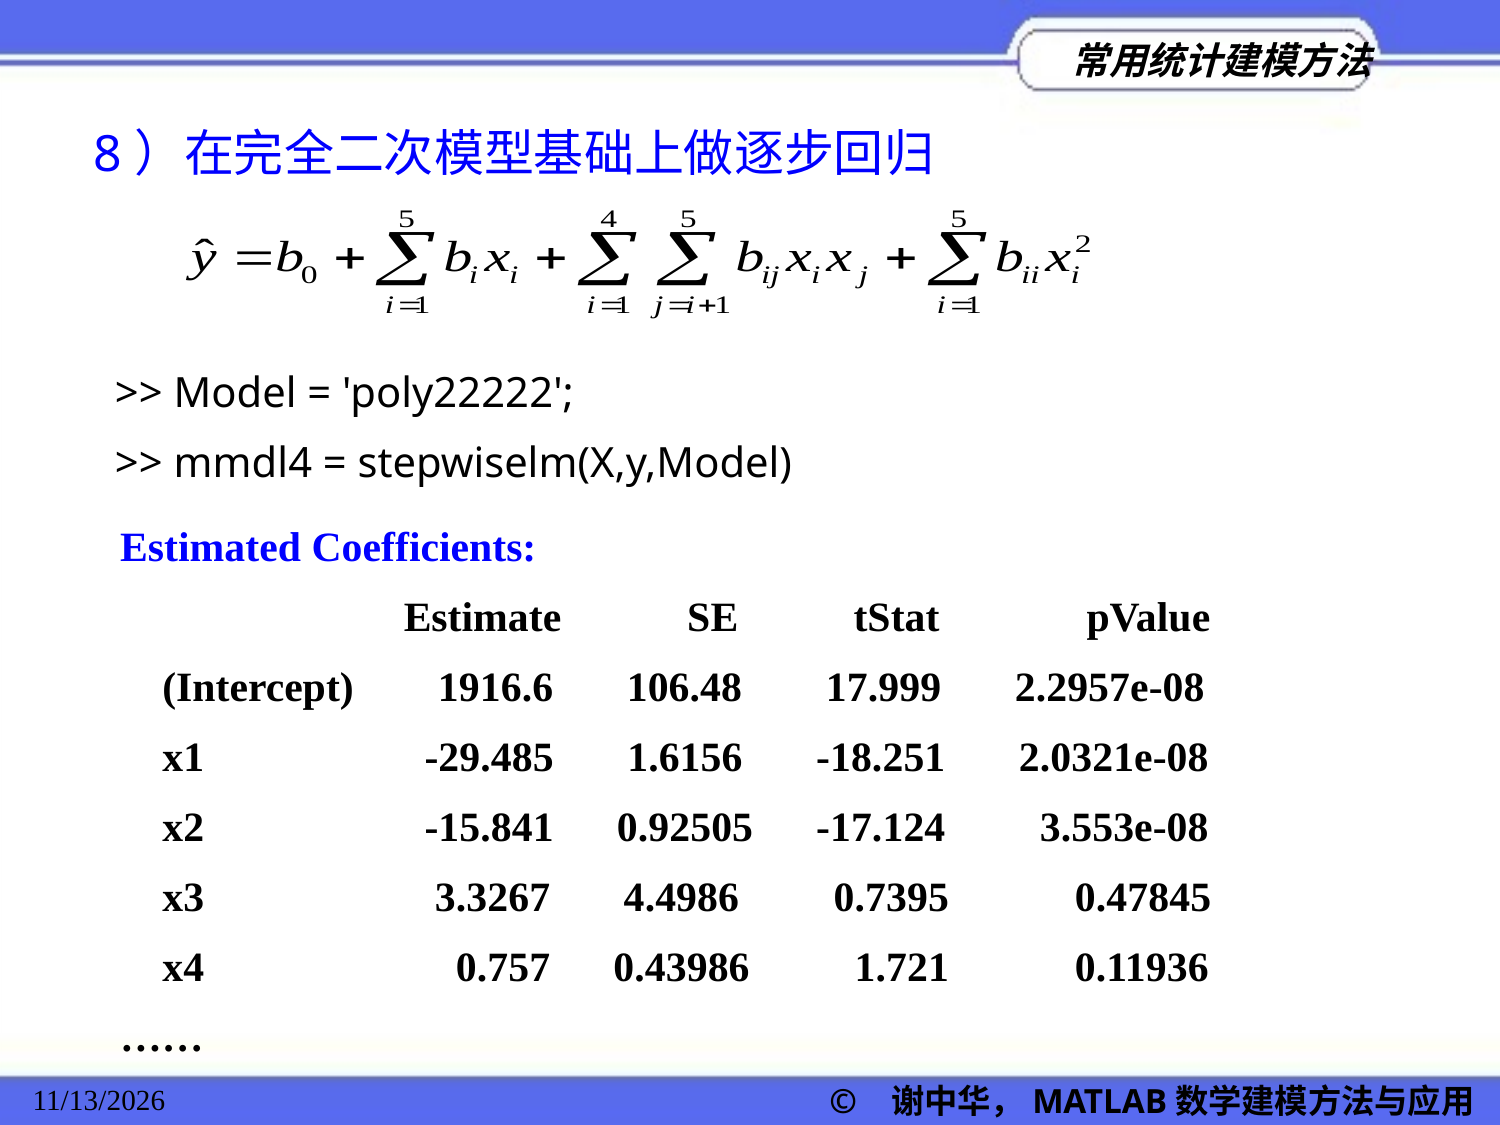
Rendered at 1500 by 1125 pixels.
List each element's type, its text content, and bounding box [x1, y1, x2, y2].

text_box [176, 199, 1107, 327]
picture [0, 0, 1500, 1125]
text_box >> Model = 'poly22222'; >> mmdl4 = stepwiselm(X,y,Model) [100, 338, 1324, 493]
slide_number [17, 1077, 356, 1120]
text_box Estimated Coefficients: Estimate SE tStat pValue (Intercept) 1916.6 106.48 17.999 2.2957e-08 x1 -29.485 1.6156 -18.251 2.0321e-08 x2 -15.841 0.92505 -17.124 3.553e-08 x3 3.3267 4.4986 0.7395 0.47845 x4 0.757 0.43986 1.721 0.11936 …… [105, 492, 1400, 1067]
text_box 8）在完全二次模型基础上做逐步回归 [78, 89, 1105, 189]
footer © 谢中华，MATLAB数学建模方法与应用 [809, 1076, 1495, 1123]
